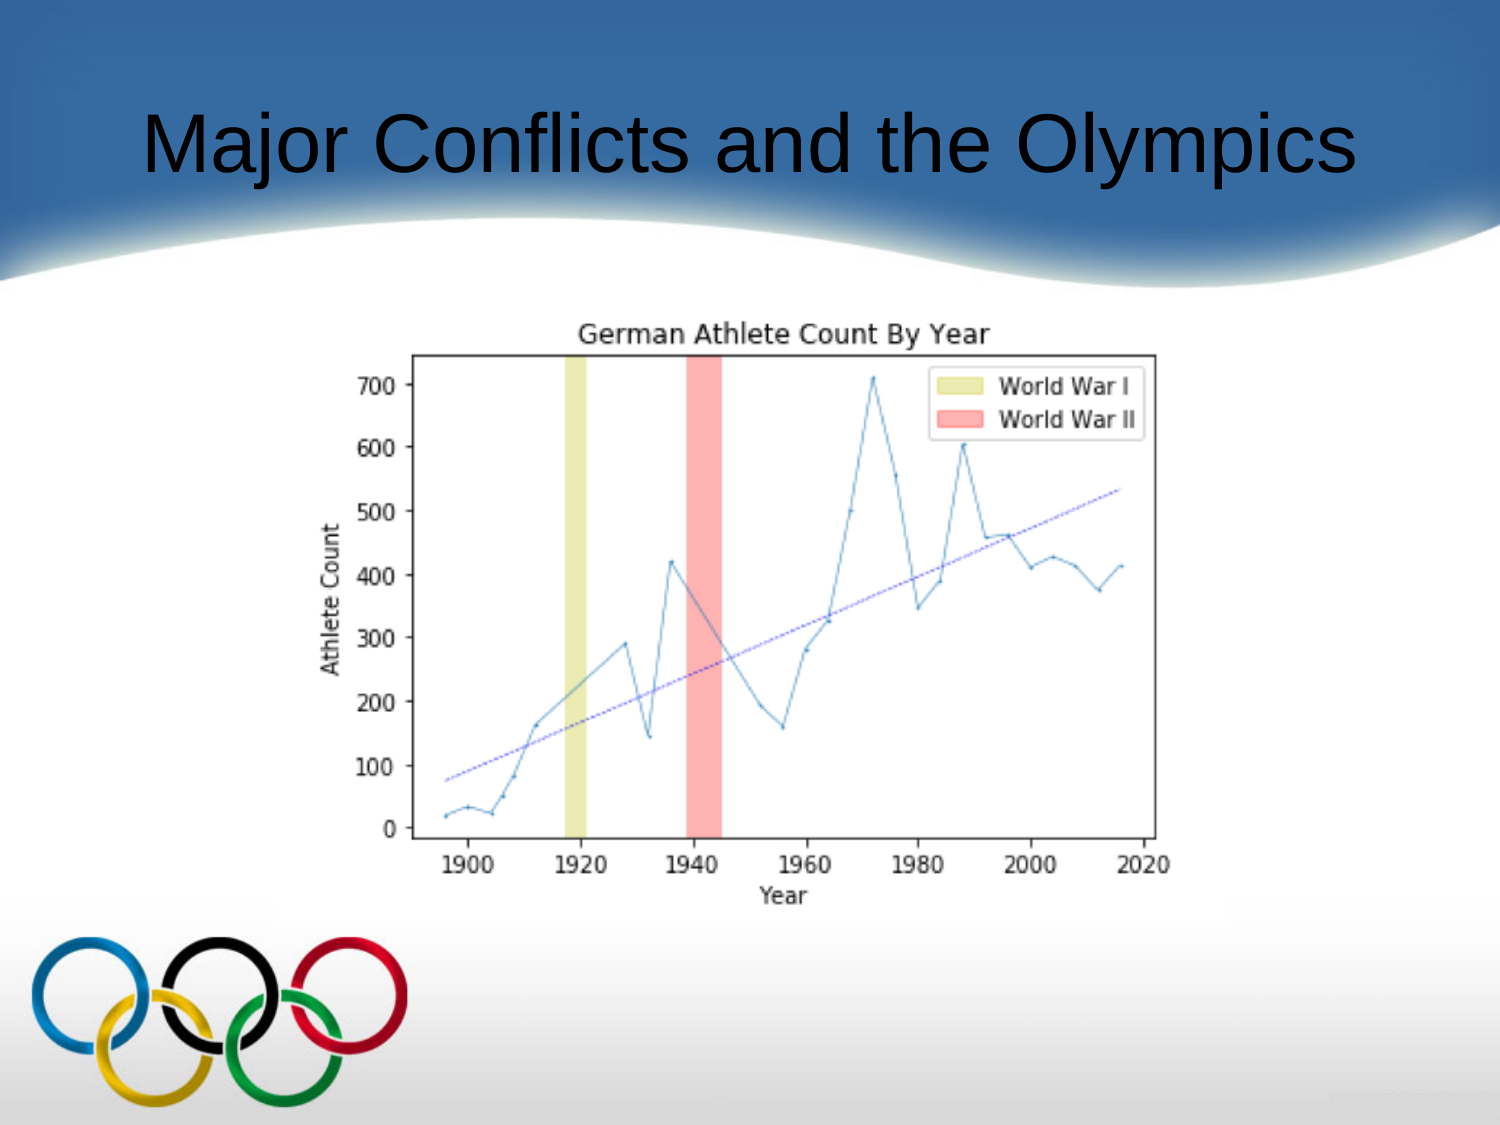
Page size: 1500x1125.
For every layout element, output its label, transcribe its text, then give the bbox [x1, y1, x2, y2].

title Major Conflicts and the Olympics [75, 45, 1425, 233]
picture [0, 0, 1500, 1125]
